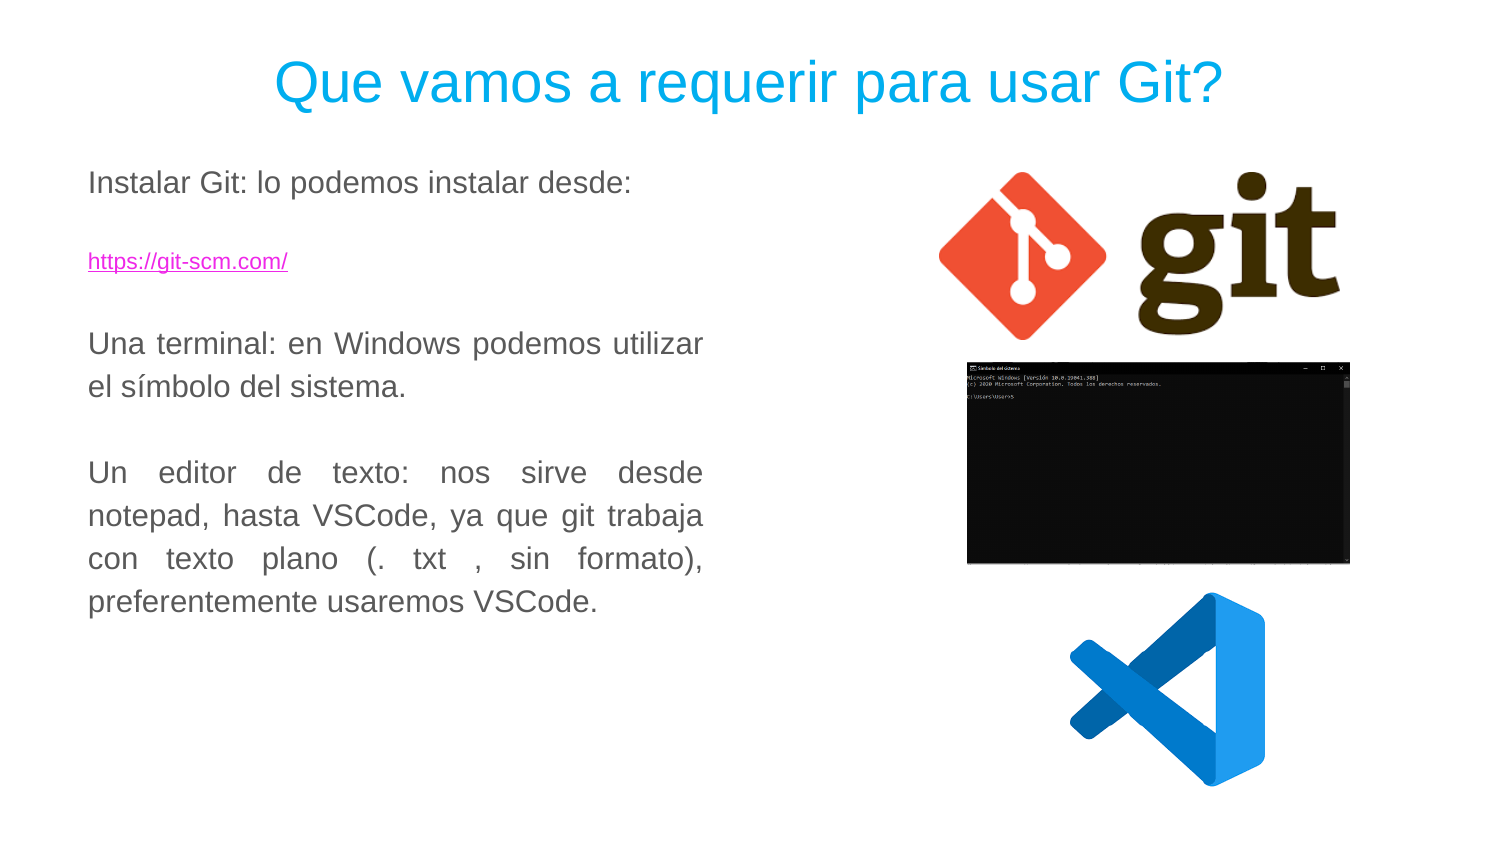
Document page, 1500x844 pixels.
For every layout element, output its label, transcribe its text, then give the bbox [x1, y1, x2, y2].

picture [967, 362, 1351, 566]
title Que vamos a requerir para usar Git? [51, 28, 1449, 123]
picture [1055, 578, 1278, 800]
list Instalar Git: lo podemos instalar desde: https://git-scm.com/ Una terminal: en Windows podemos utilizar el símbolo del sistema. Un editor de texto: nos sirve desde notepad, hasta VSCode, ya que git trabaja con texto plano (. txt , sin formato), preferentemente usaremos VSCode. [72, 141, 720, 752]
picture [939, 172, 1340, 340]
